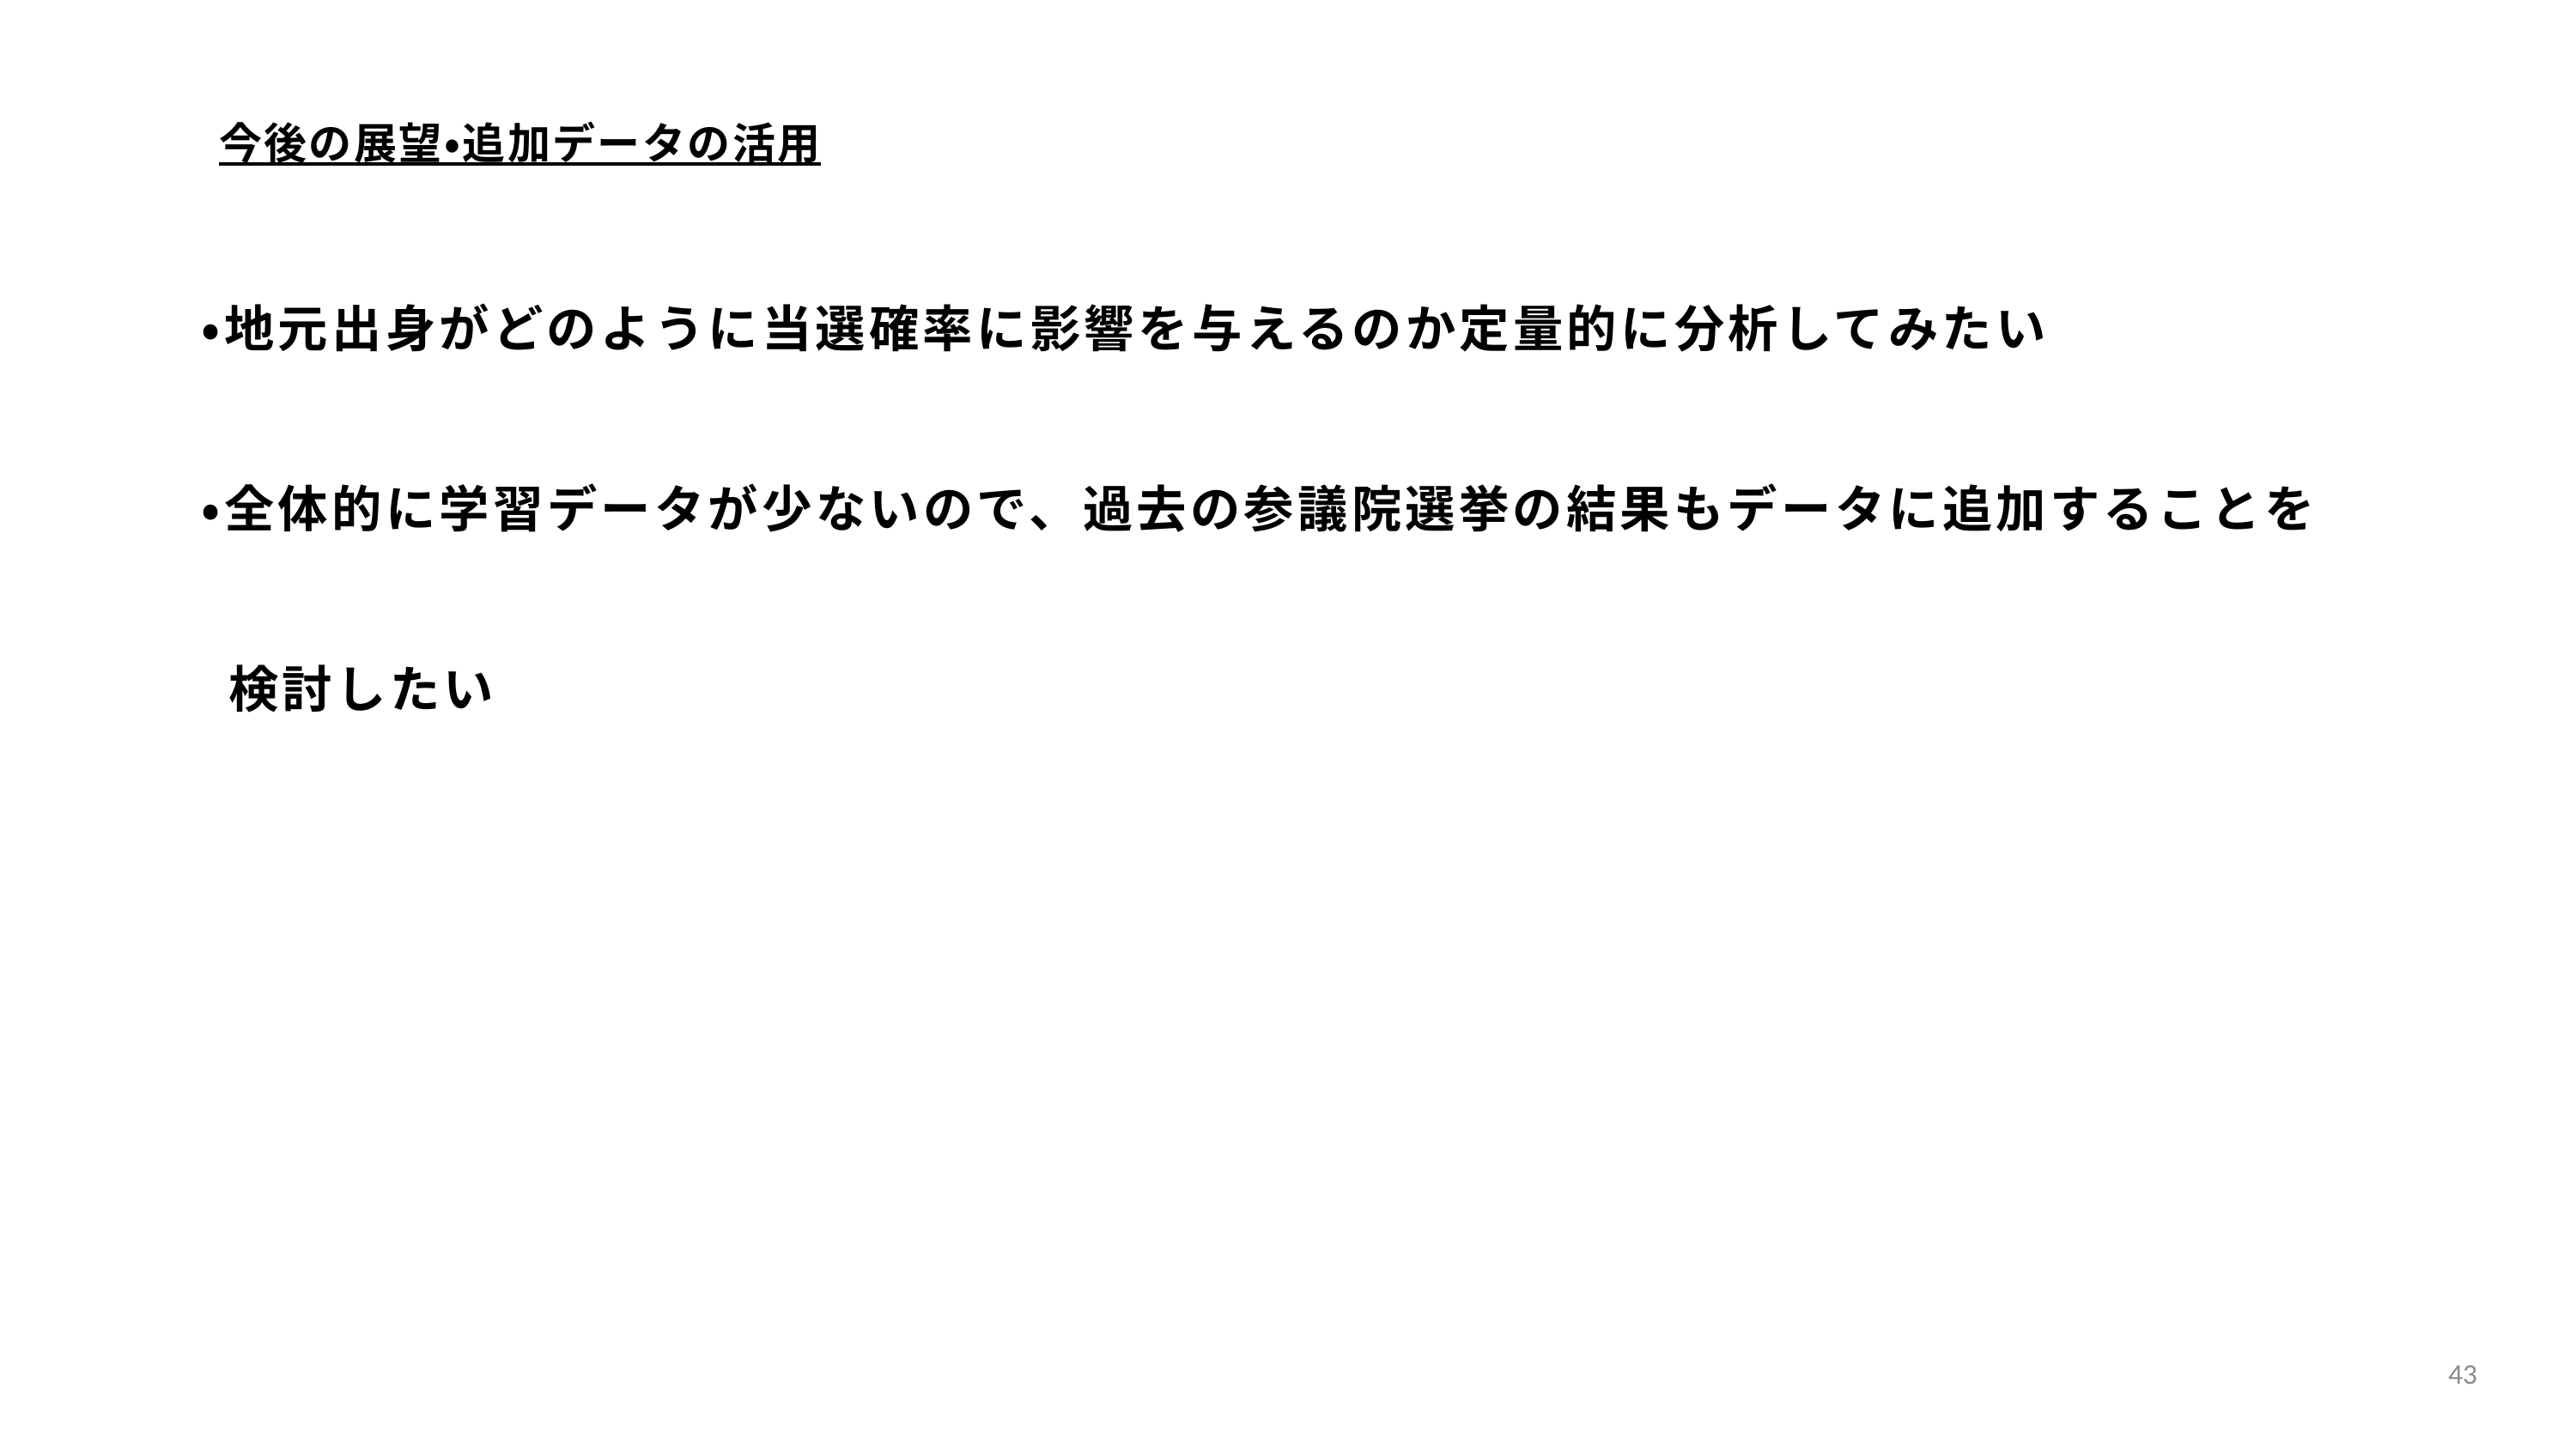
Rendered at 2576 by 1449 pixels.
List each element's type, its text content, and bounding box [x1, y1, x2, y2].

text_box ・地元出身がどのように当選確率に影響を与えるのか定量的に分析してみたい ・全体的に学習データが少ないので、過去の参議院選挙の結果もデータに追加することを 検討したい [201, 177, 2374, 718]
text_box 今後の展望・追加データの活用 [218, 99, 1713, 168]
slide_number 43 [2190, 1346, 2490, 1398]
